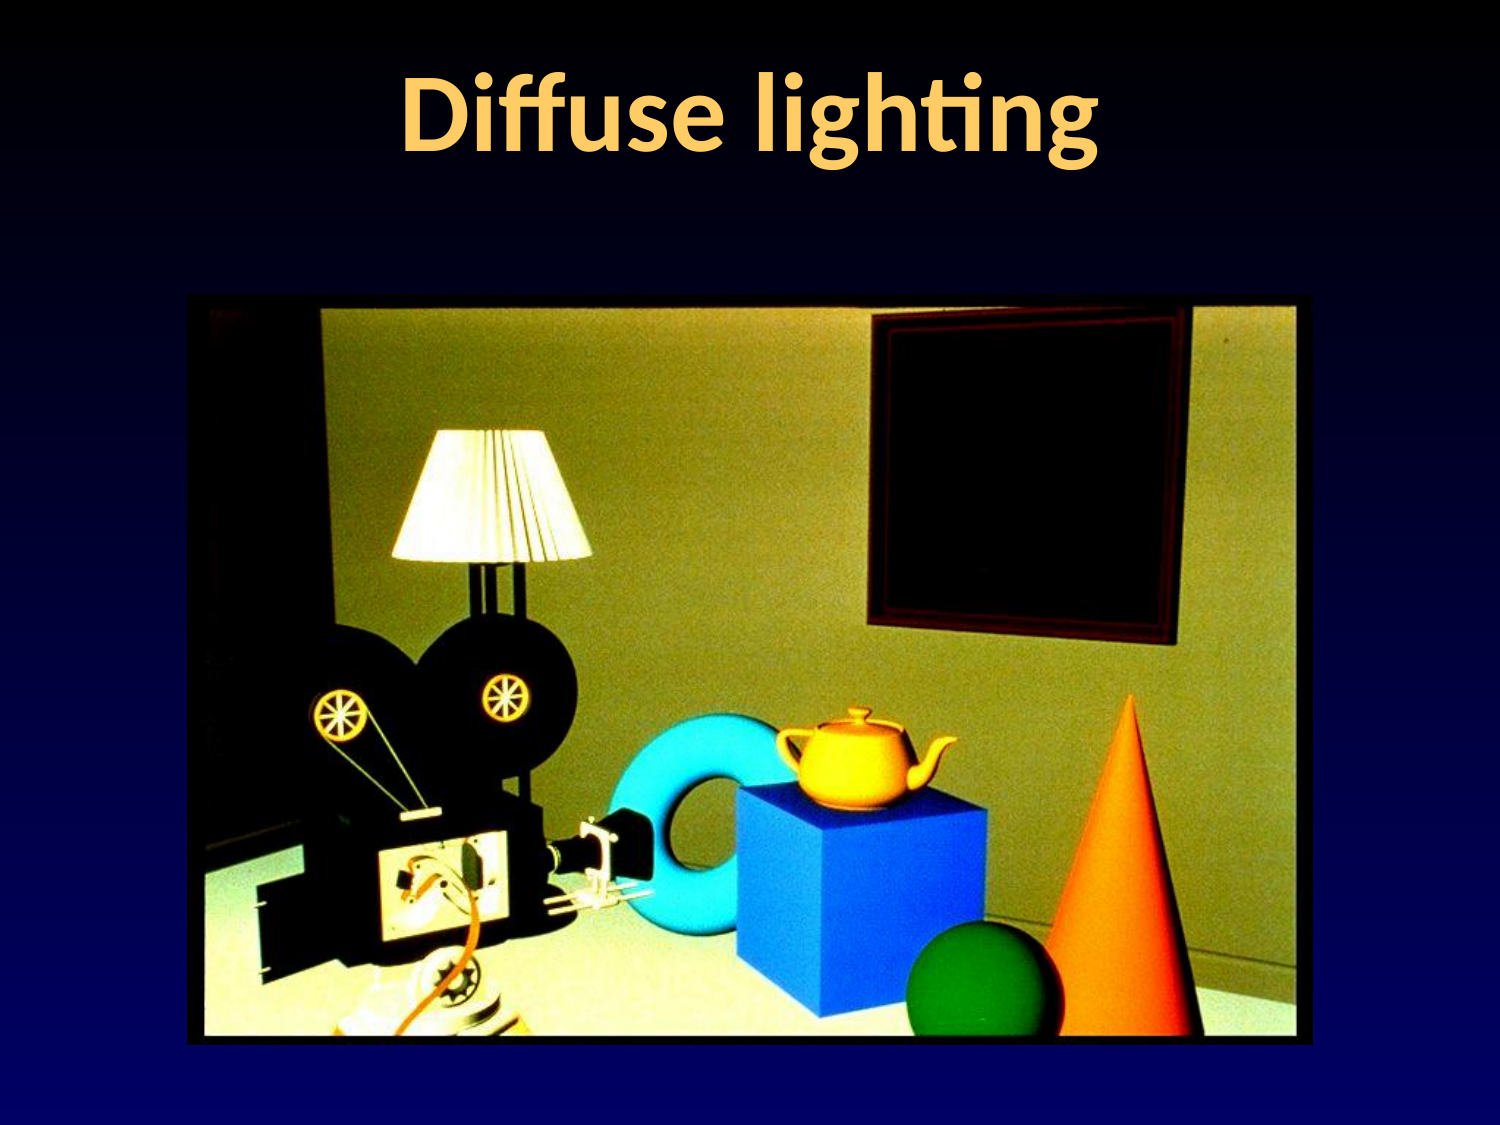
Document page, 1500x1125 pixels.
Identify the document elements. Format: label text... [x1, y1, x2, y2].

title Diffuse lighting [24, 24, 1475, 188]
picture [187, 294, 1313, 1045]
